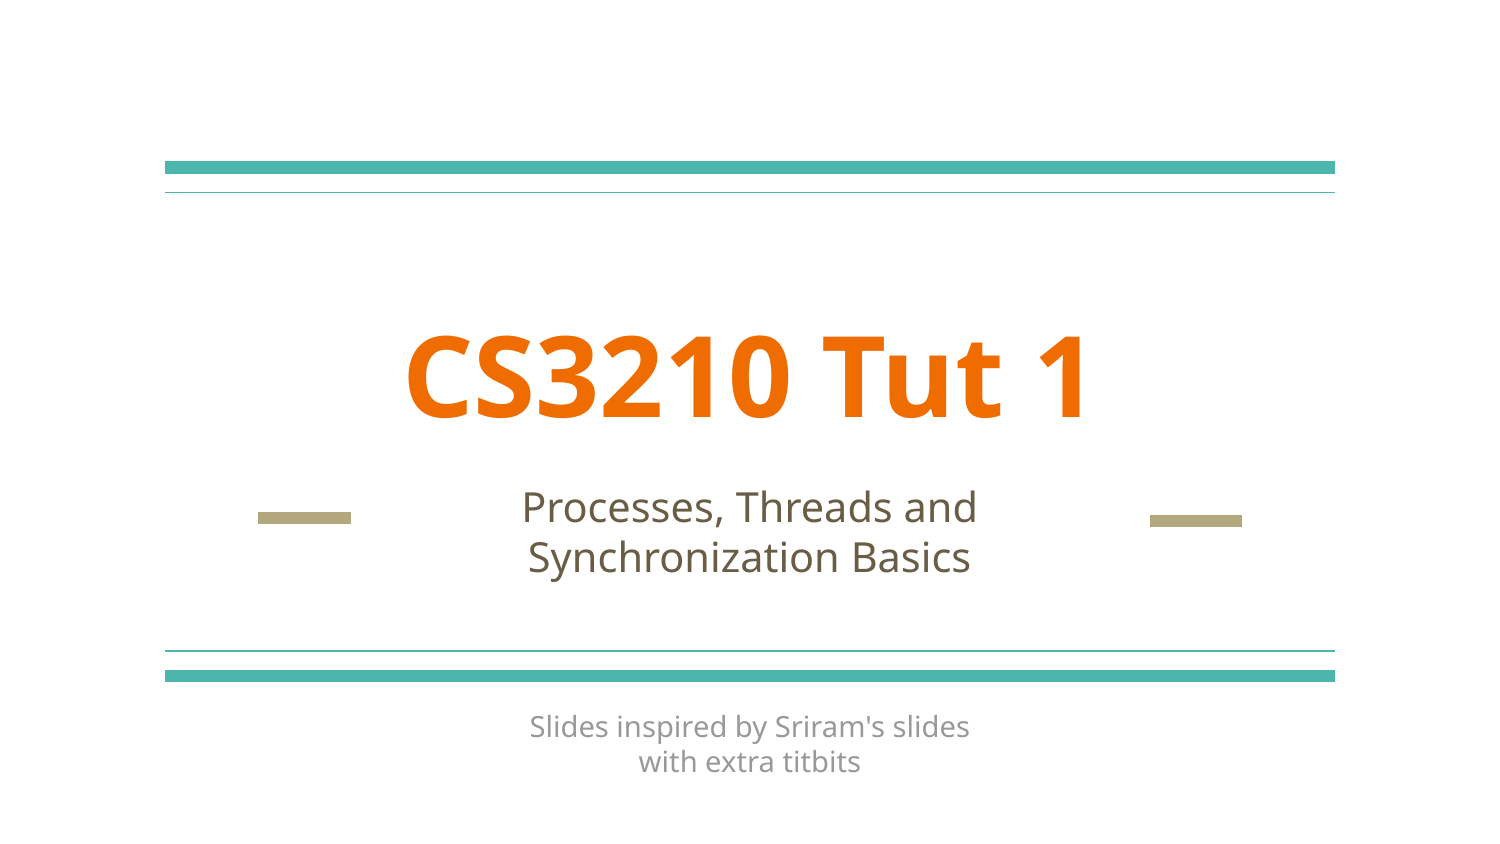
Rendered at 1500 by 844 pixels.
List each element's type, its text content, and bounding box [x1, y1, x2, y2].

title CS3210 Tut 1 [164, 287, 1336, 456]
text_box Slides inspired by Sriram's slides with extra titbits [509, 693, 990, 794]
subtitle Processes, Threads and Synchronization Basics [350, 466, 1150, 597]
